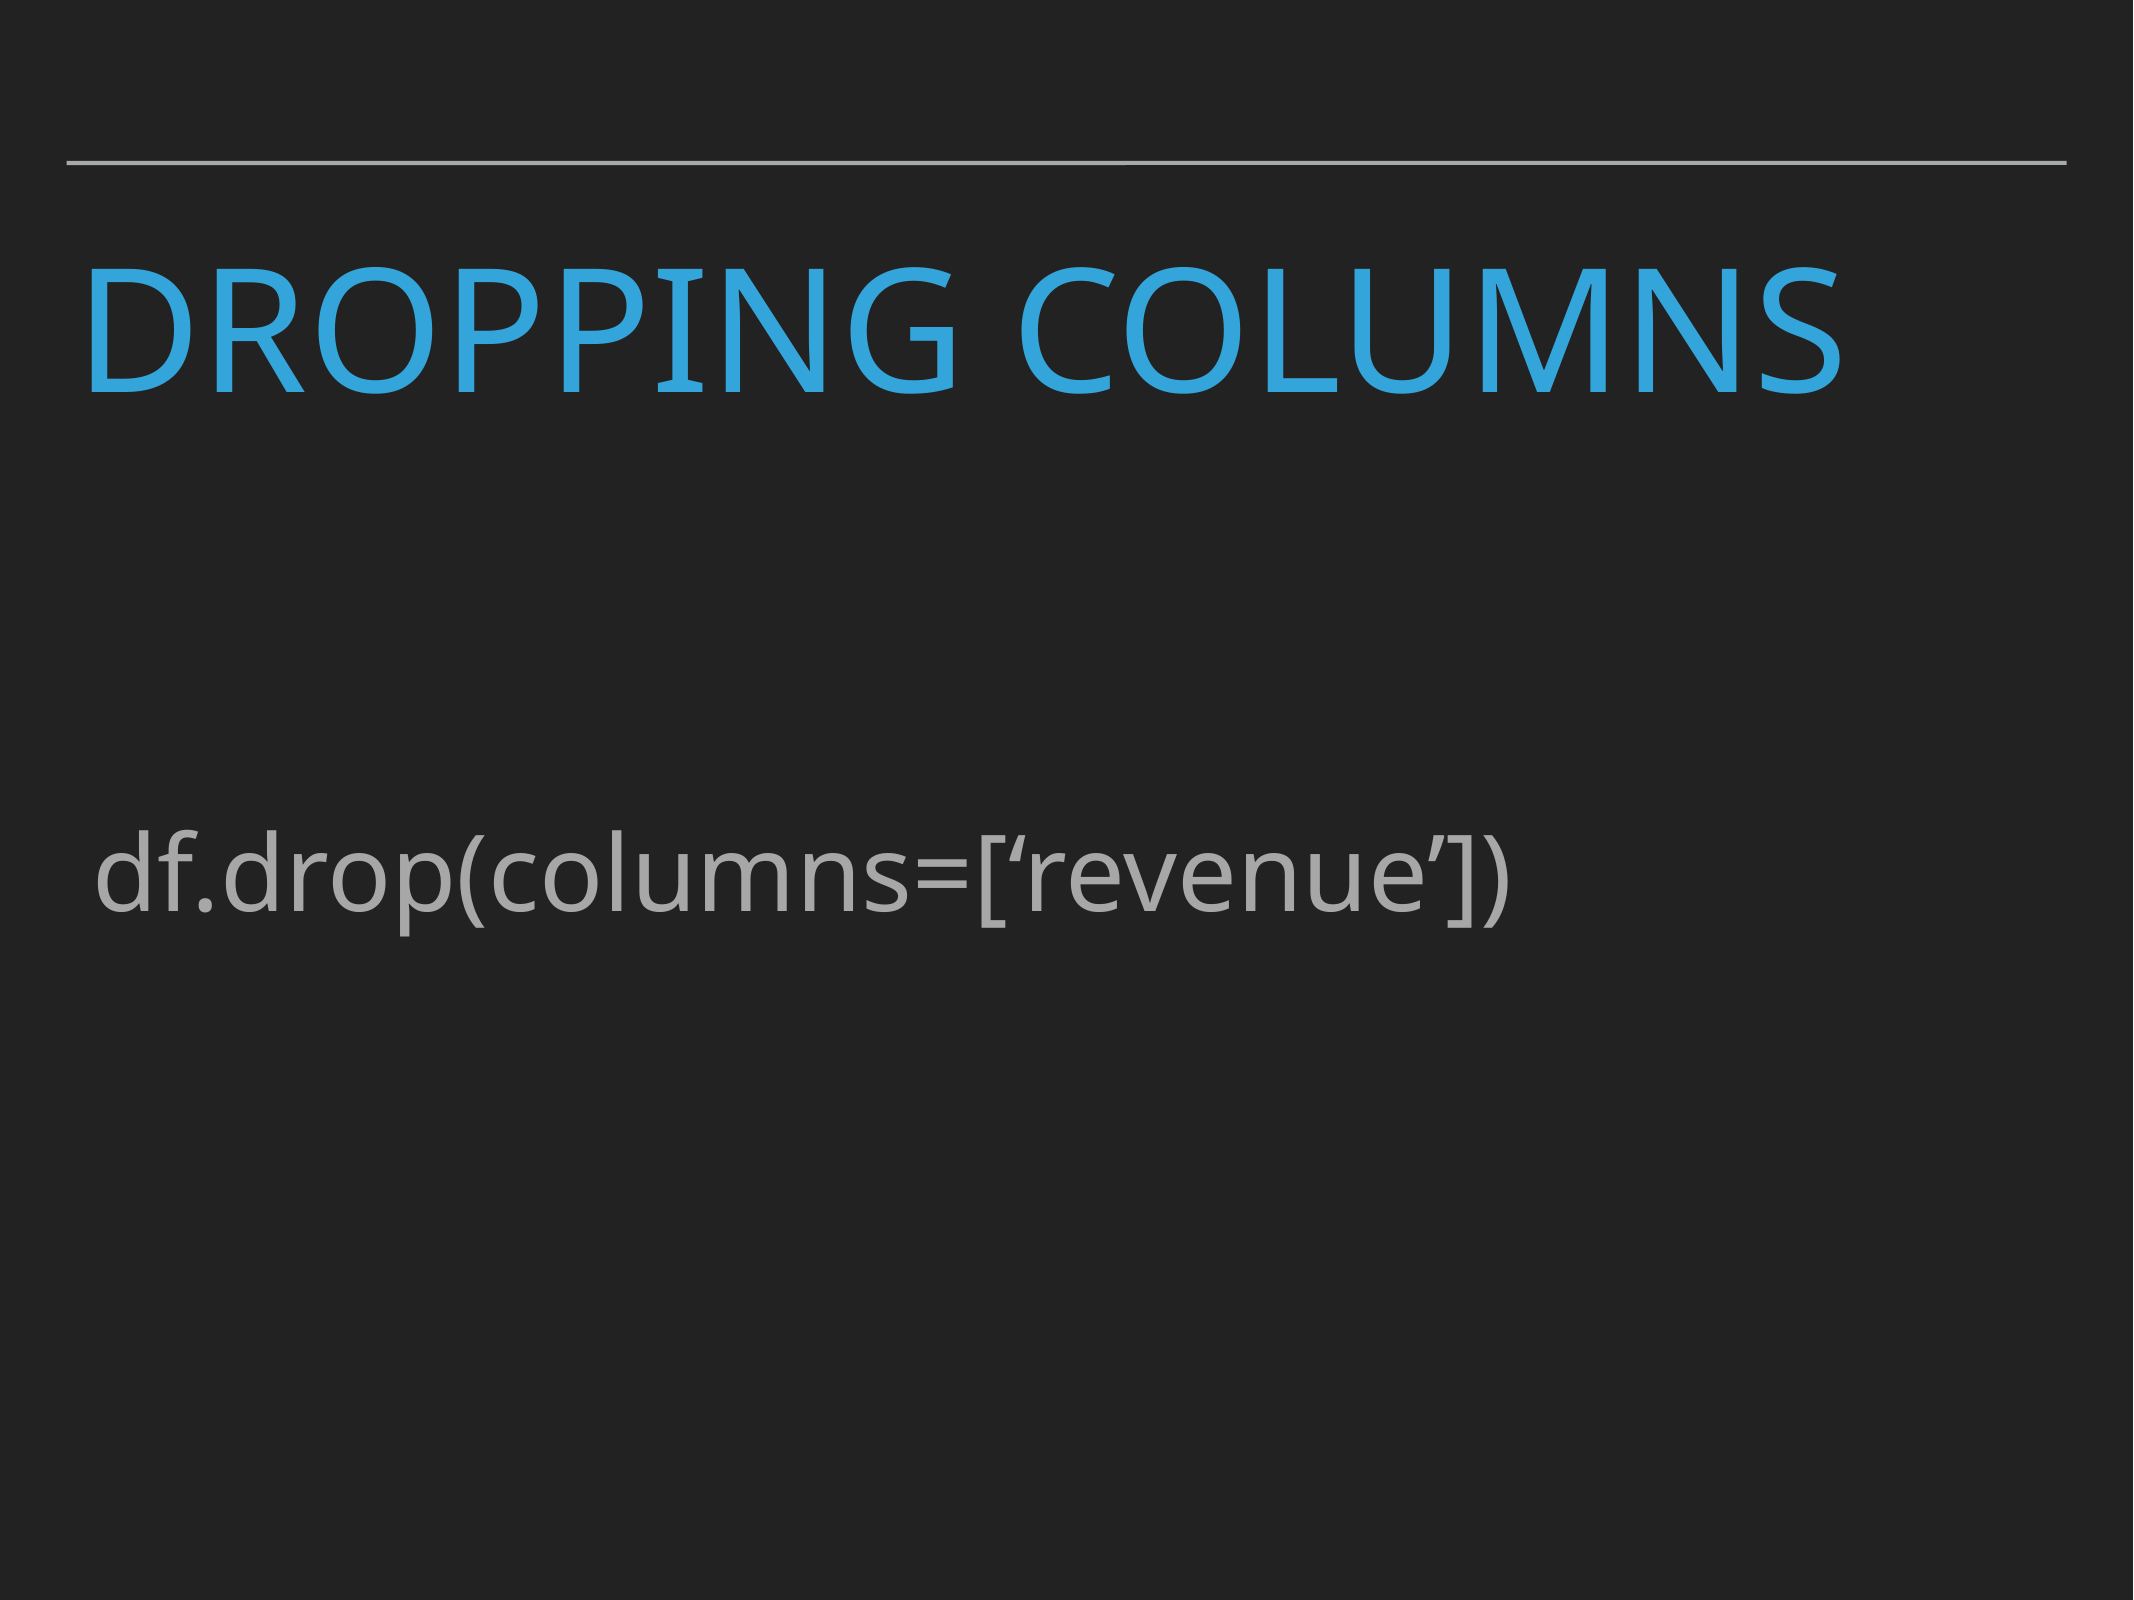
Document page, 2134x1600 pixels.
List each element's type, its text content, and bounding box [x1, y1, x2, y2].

text_box df.drop(columns=[‘revenue’]) [83, 796, 1912, 941]
title Dropping Columns [66, 251, 2068, 445]
